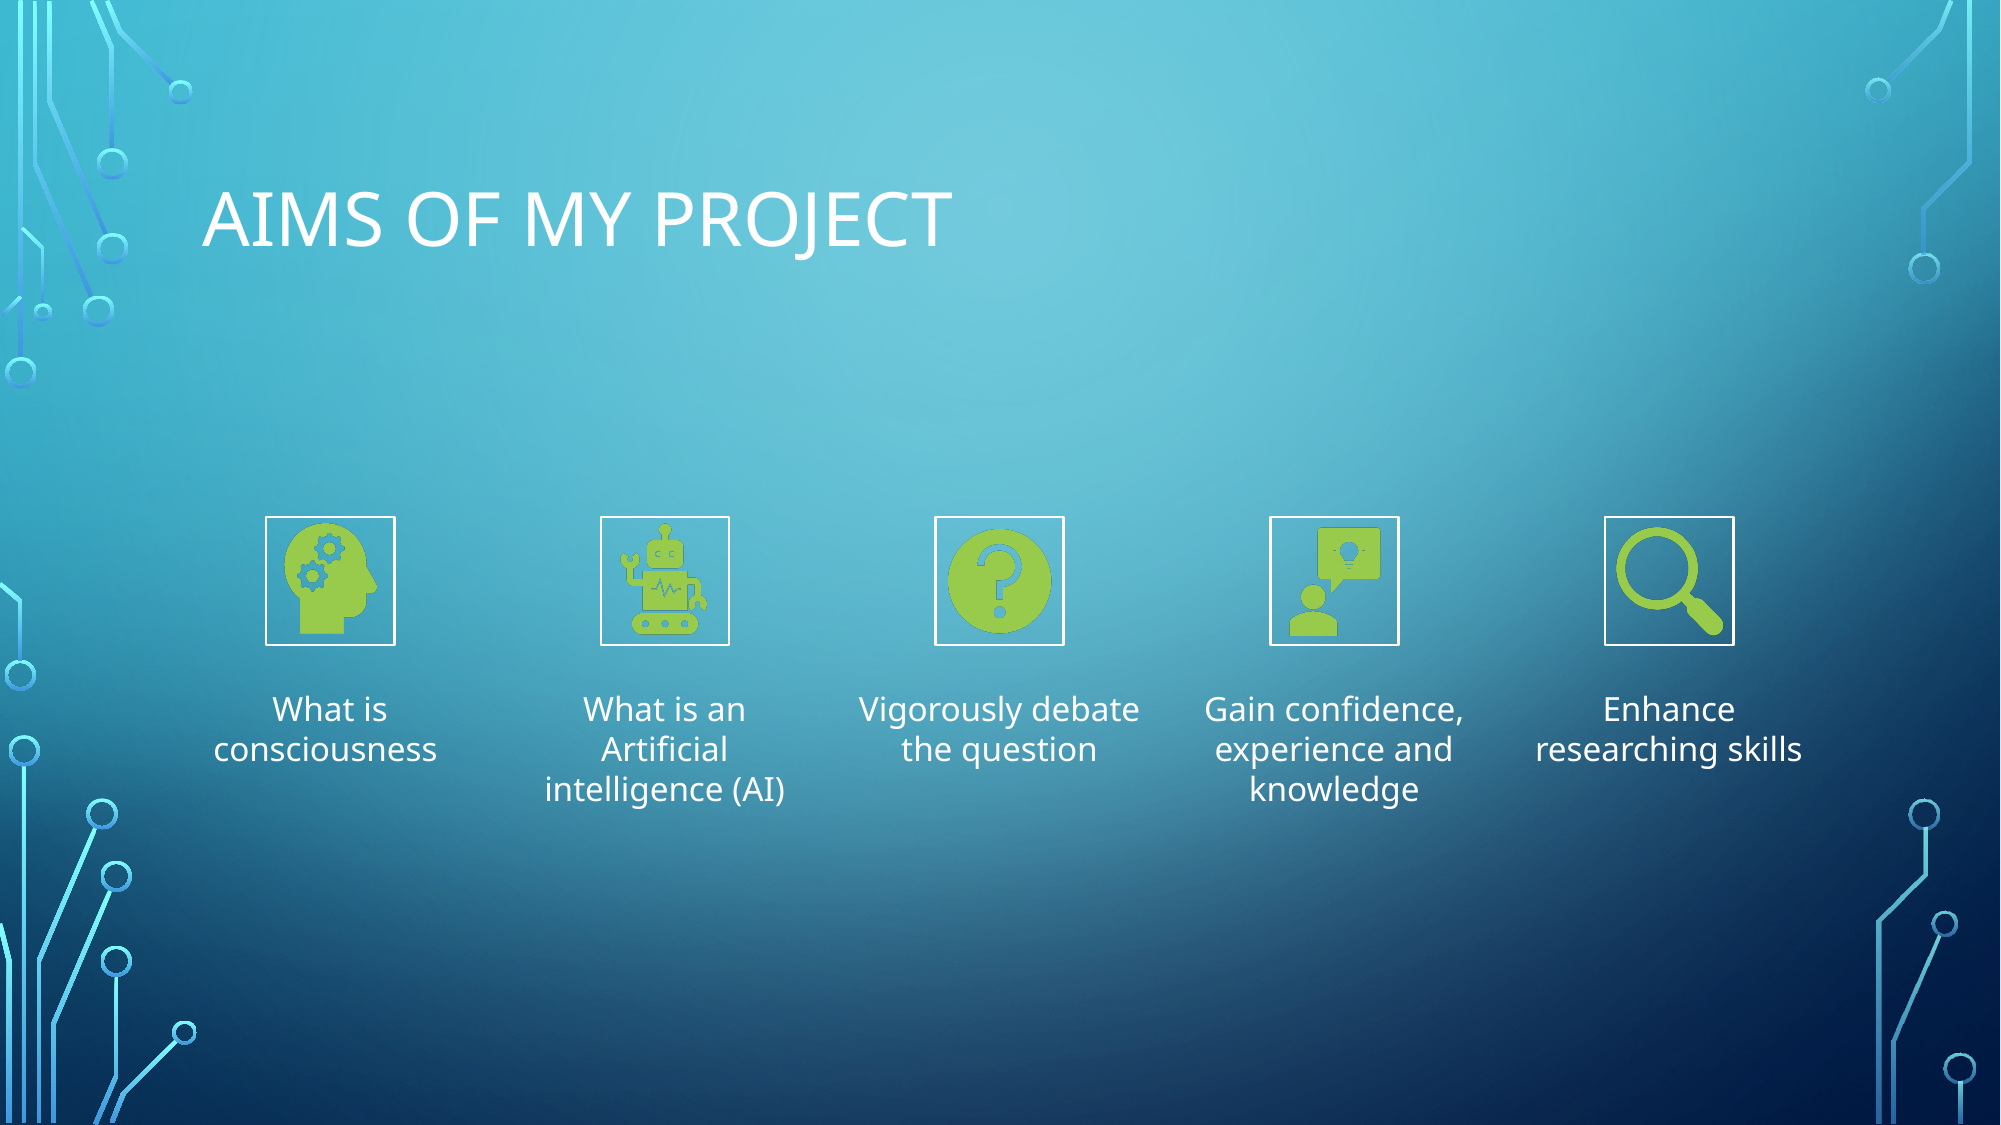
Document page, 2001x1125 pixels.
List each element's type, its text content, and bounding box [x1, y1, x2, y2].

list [186, 368, 1813, 951]
title Aims of my project [187, 101, 1813, 344]
